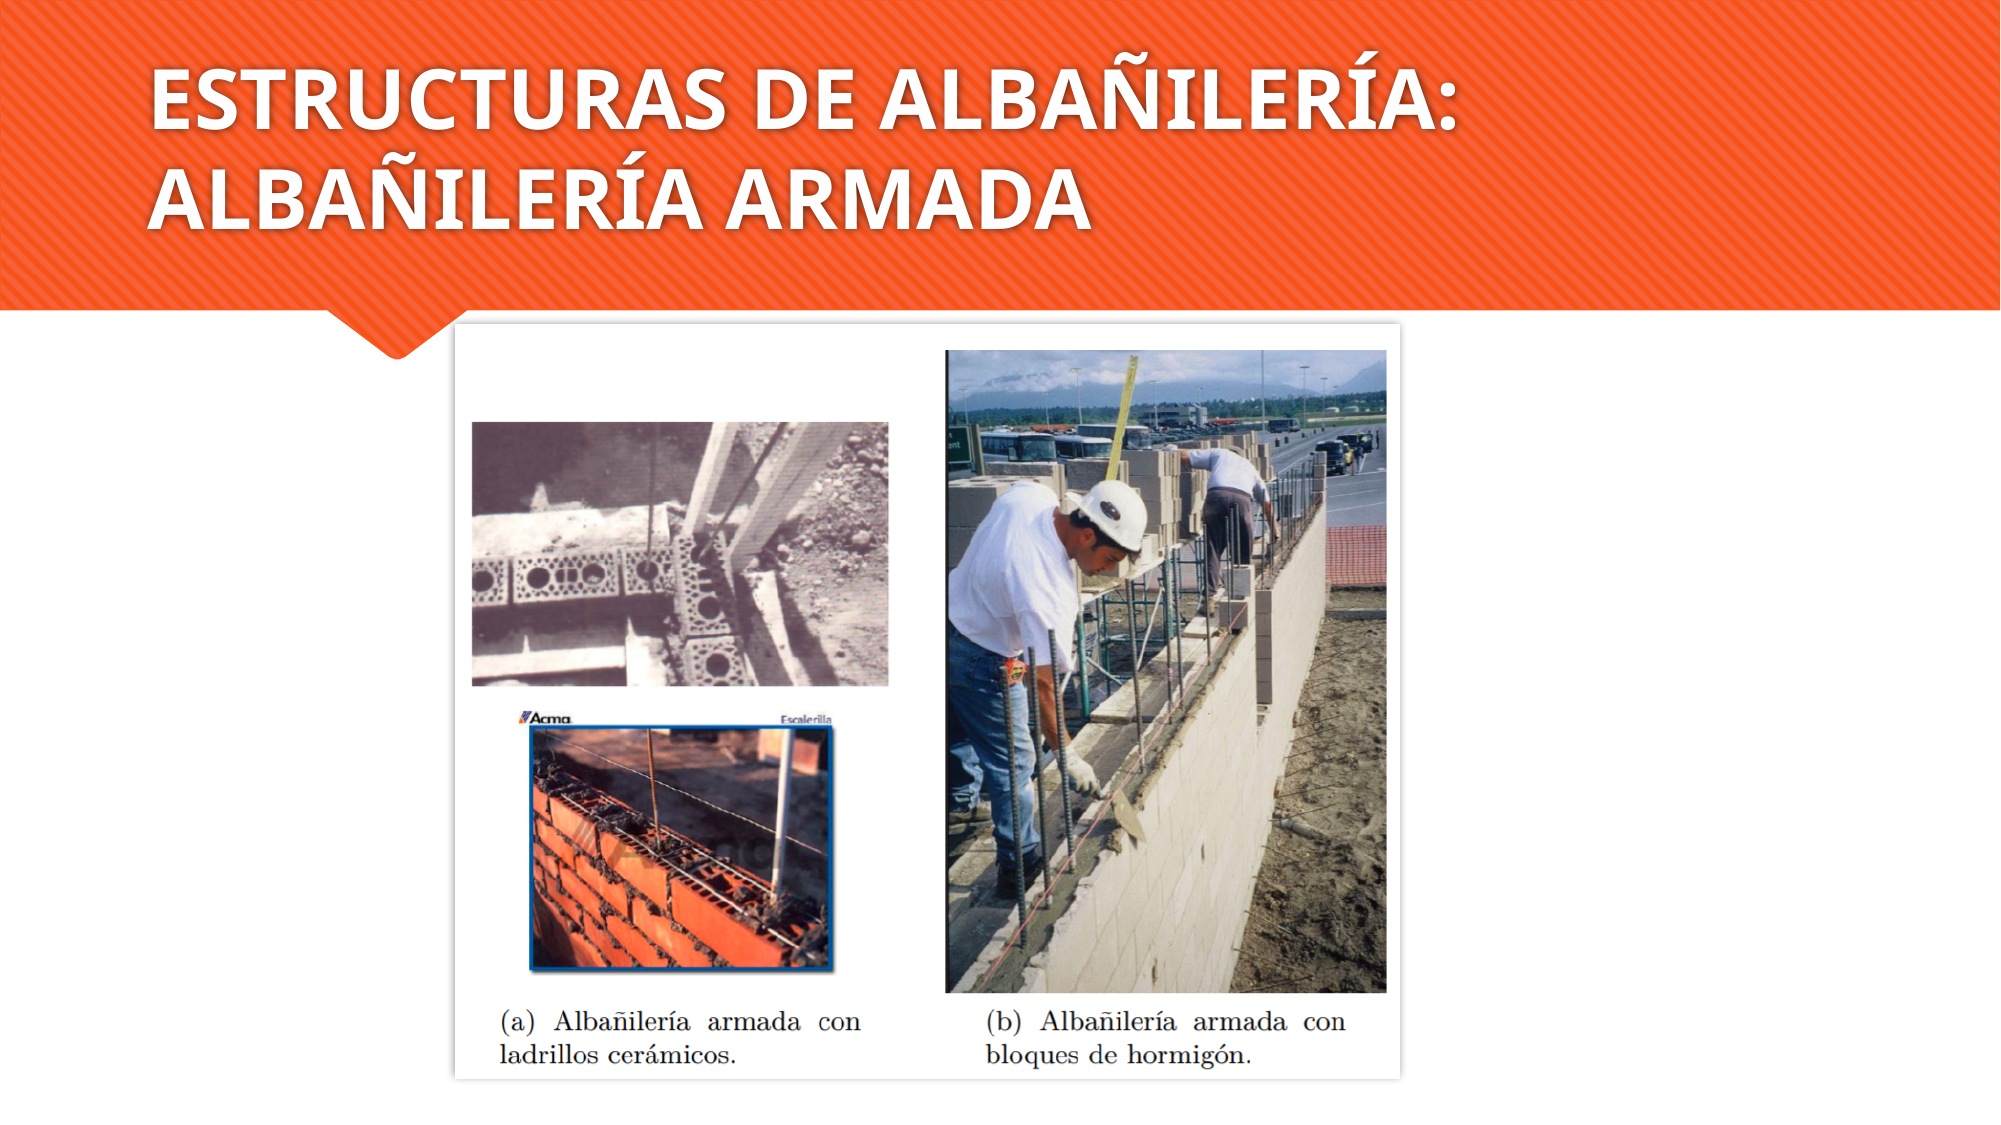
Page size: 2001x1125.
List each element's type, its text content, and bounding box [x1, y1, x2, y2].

title ESTRUCTURAS DE ALBAÑILERÍA: ALBAÑILERÍA ARMADA [132, 94, 1868, 254]
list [454, 324, 1401, 1079]
